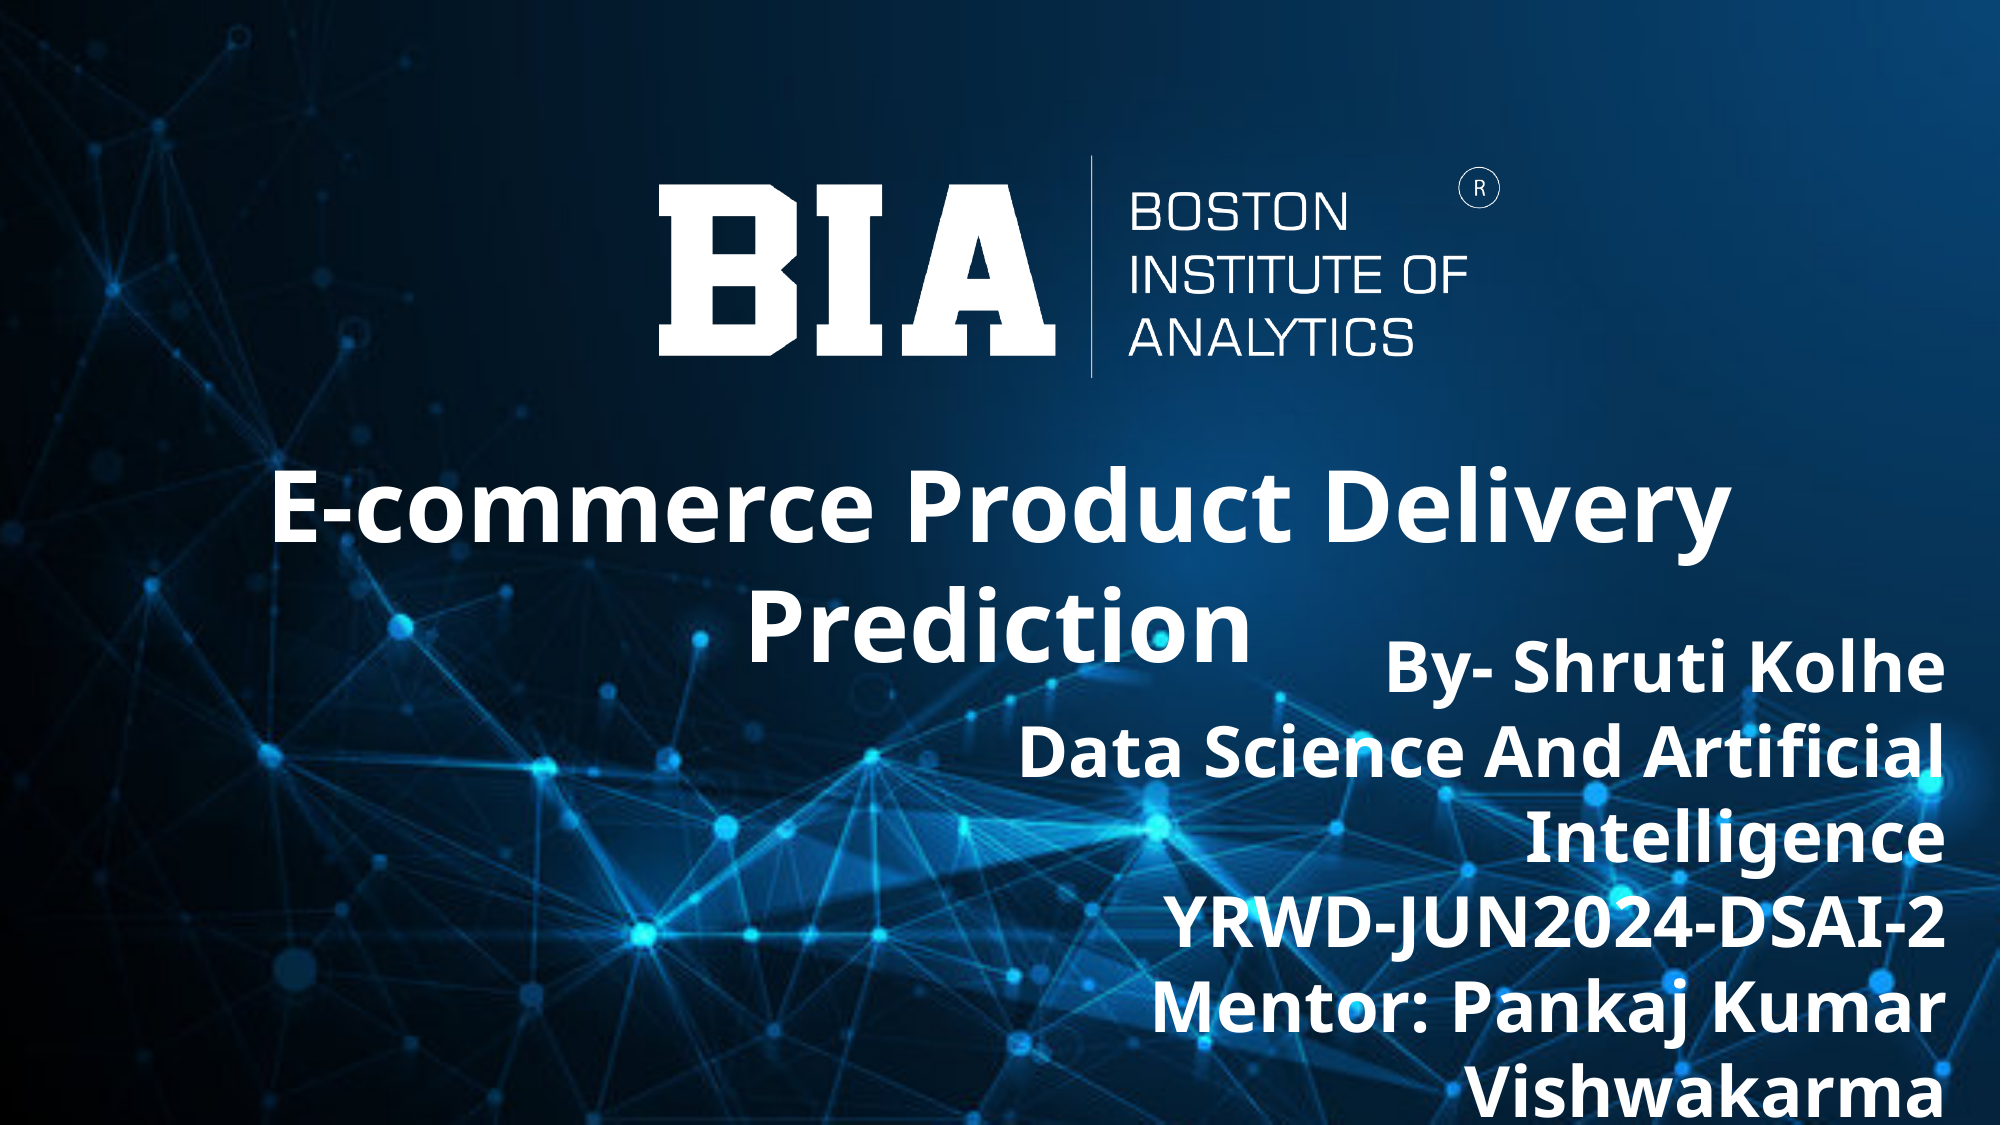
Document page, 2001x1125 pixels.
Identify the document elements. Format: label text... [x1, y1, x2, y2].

text_box By- Shruti Kolhe Data Science And Artificial Intelligence YRWD-JUN2024-DSAI-2 Mentor: Pankaj Kumar Vishwakarma [724, 690, 1963, 1063]
text_box E-commerce Product Delivery Prediction [0, 495, 2000, 630]
picture [0, 630, 2000, 1125]
picture [0, 0, 2000, 495]
